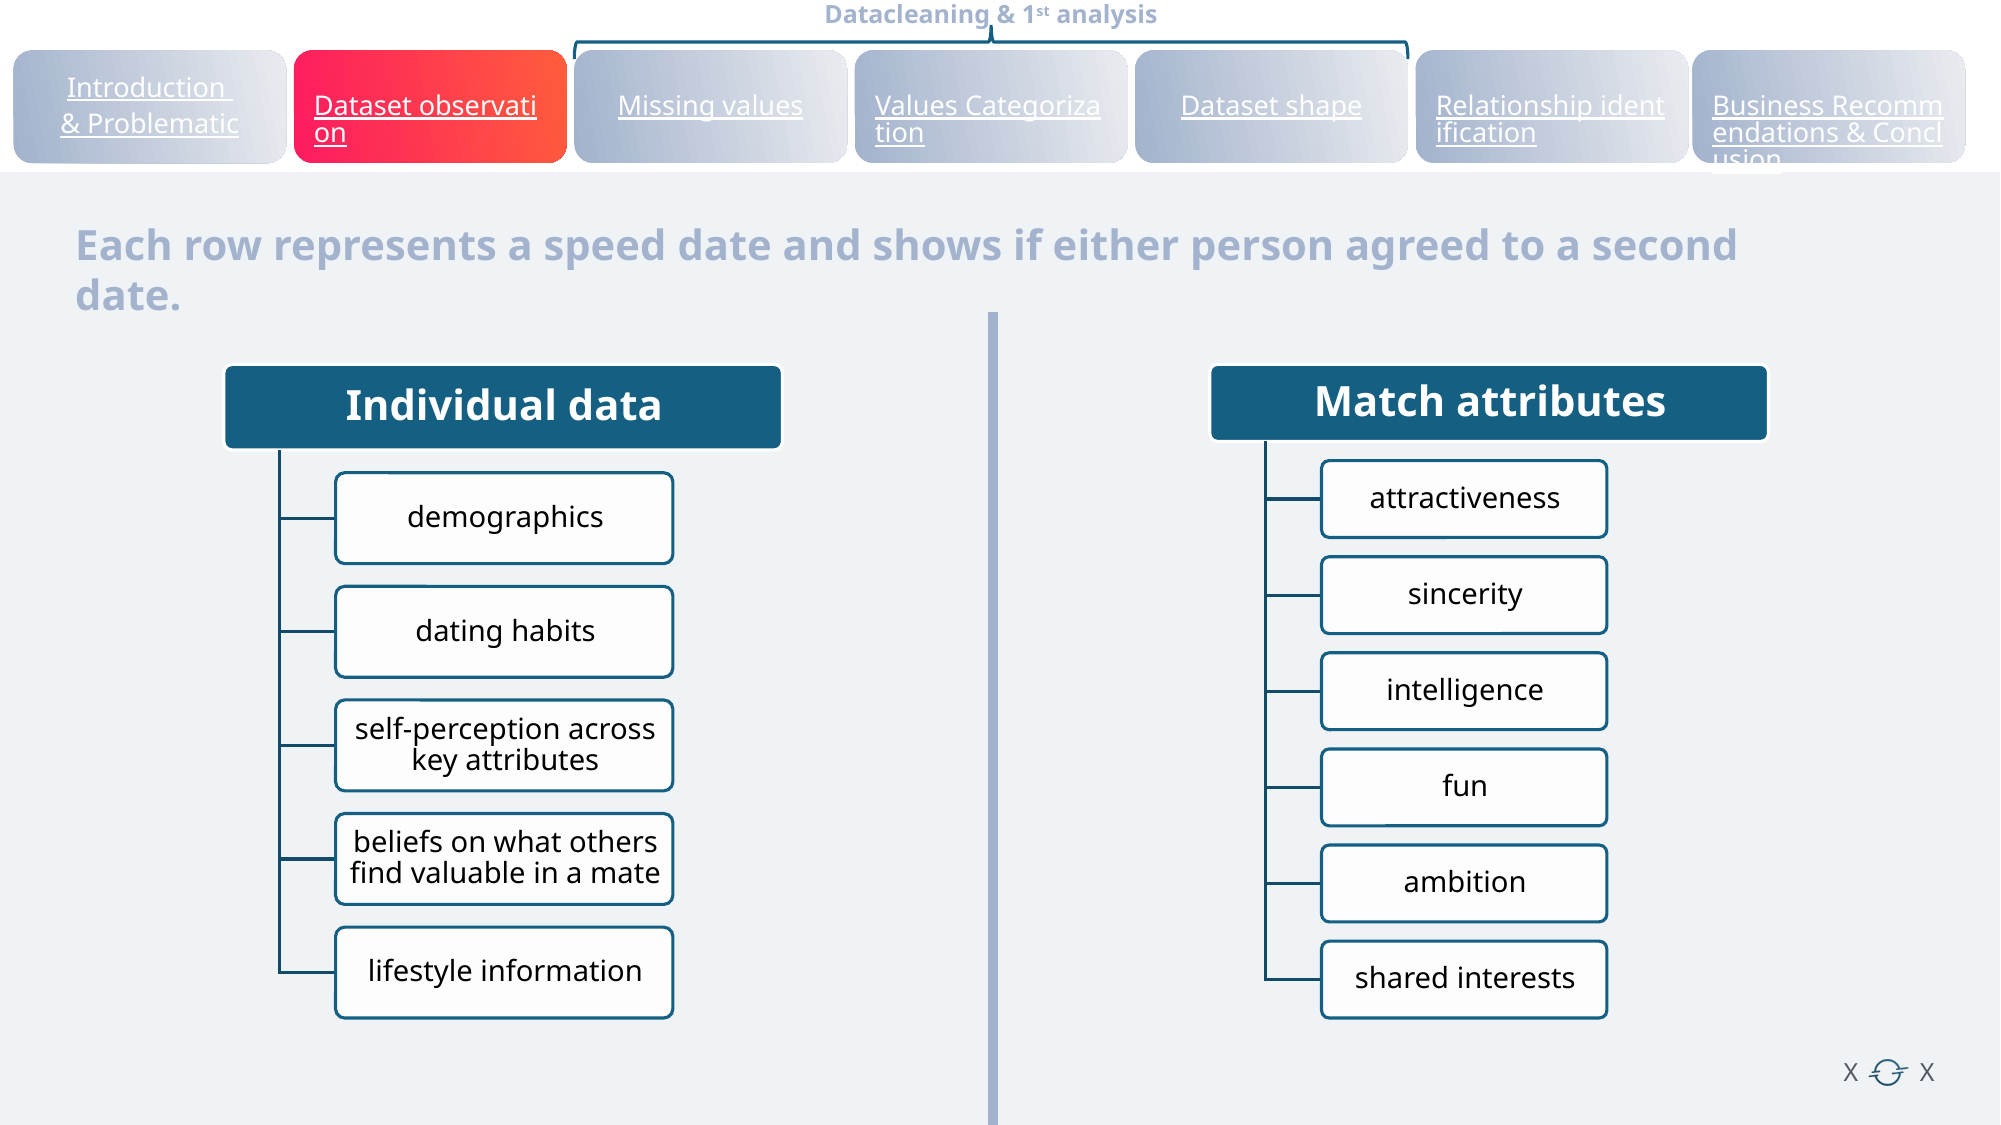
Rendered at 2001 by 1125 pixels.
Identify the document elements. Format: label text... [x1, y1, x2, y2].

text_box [12, 0, 1966, 164]
text_box [0, 172, 2000, 1125]
text_box Each row represents a speed date and shows if either person agreed to a second date. [60, 211, 1856, 326]
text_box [1828, 1048, 1955, 1101]
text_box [998, 363, 1980, 1019]
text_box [12, 363, 994, 1019]
